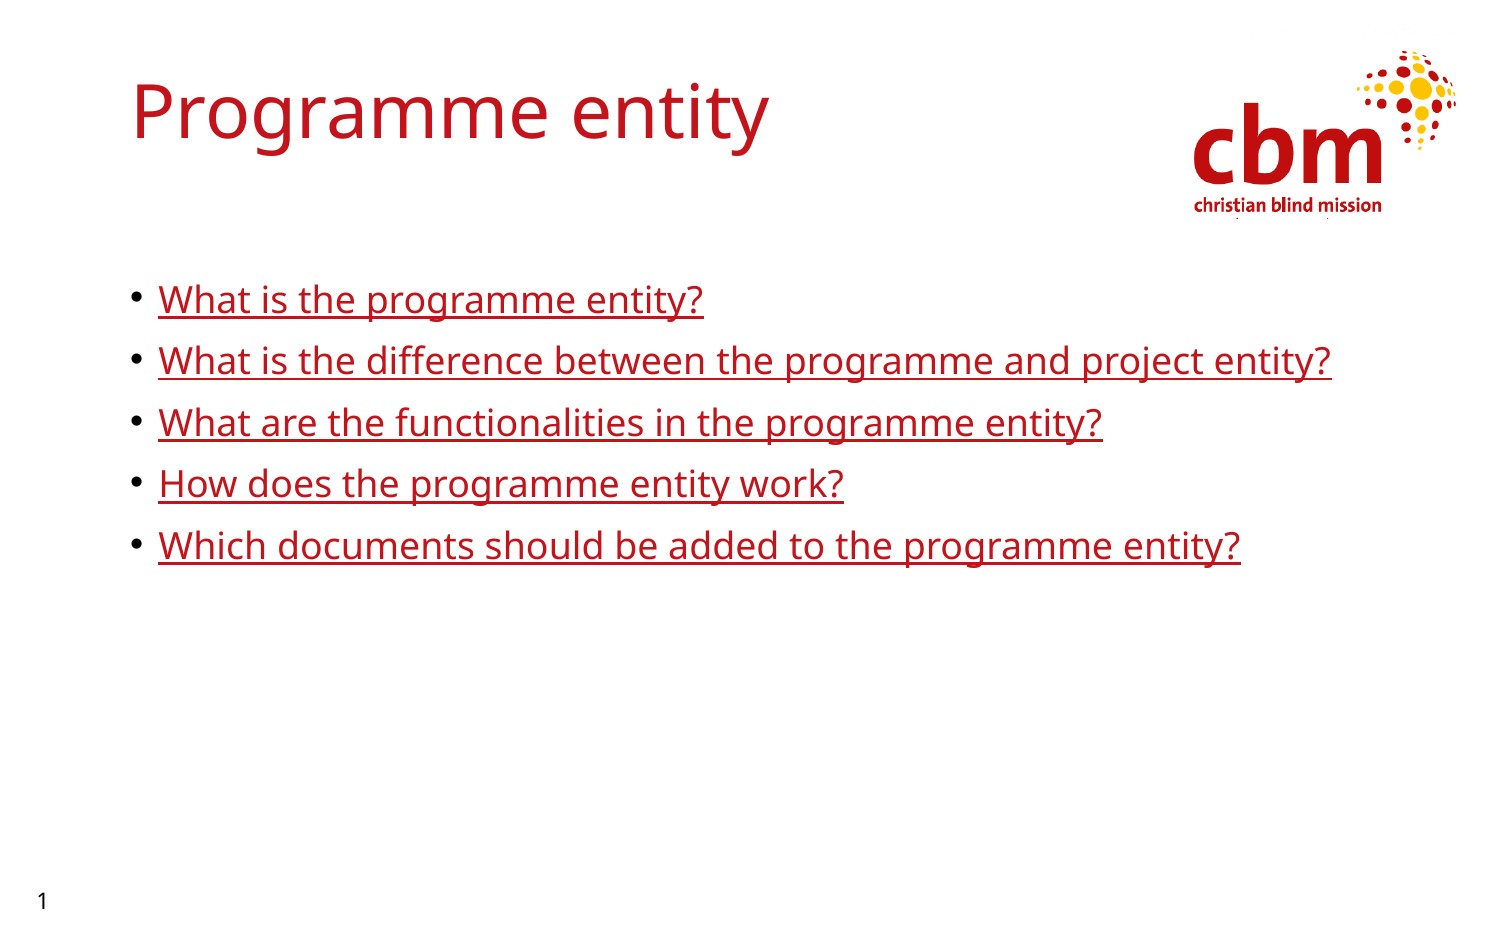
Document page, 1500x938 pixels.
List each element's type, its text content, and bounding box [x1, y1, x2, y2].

picture [1166, 24, 1490, 236]
list What is the programme entity? What is the difference between the programme and project entity? What are the functionalities in the programme entity? How does the programme entity work? Which documents should be added to the programme entity? [130, 276, 1370, 818]
slide_number 1 [21, 878, 472, 938]
title Programme entity [130, 77, 1370, 225]
